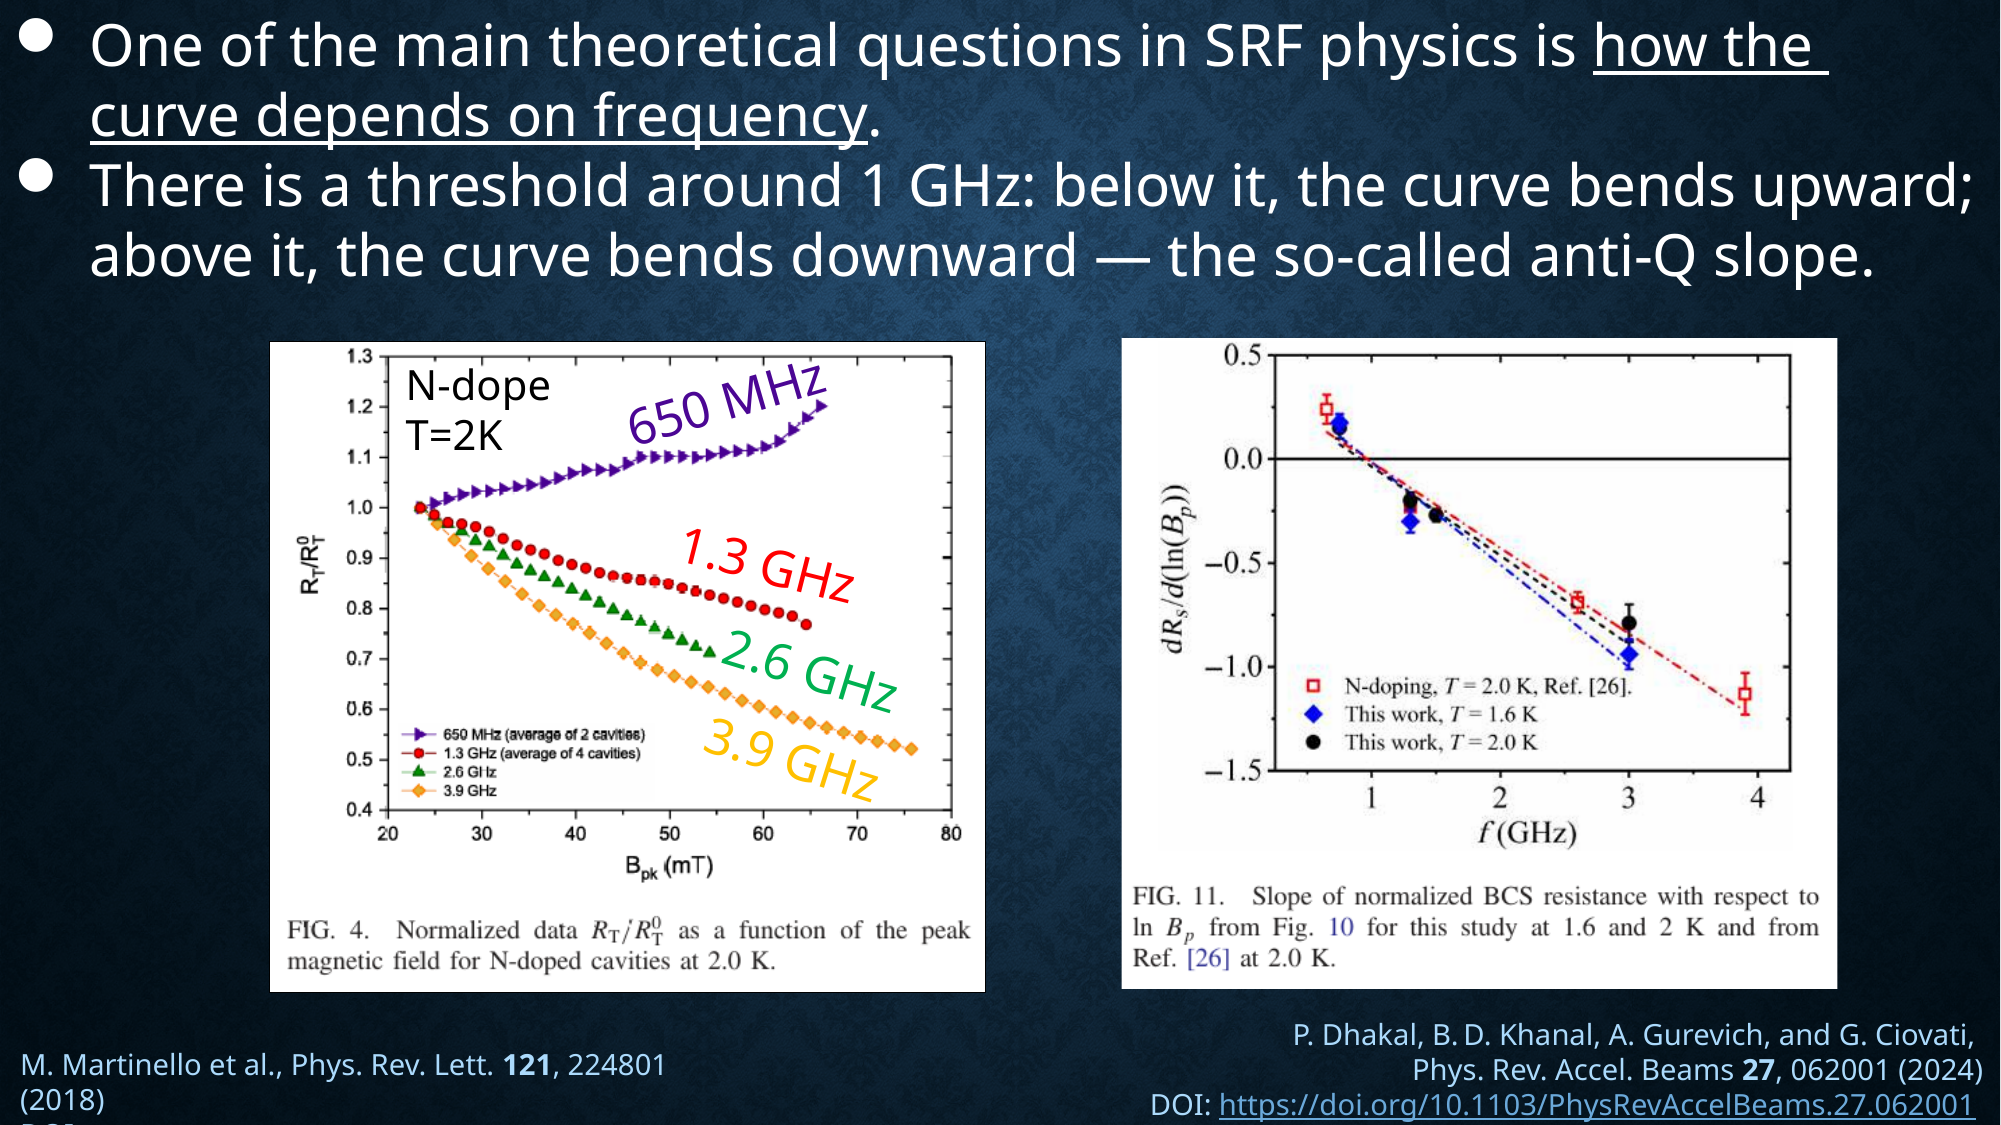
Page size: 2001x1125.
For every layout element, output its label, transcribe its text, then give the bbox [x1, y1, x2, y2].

text_box M. Martinello et al., Phys. Rev. Lett. 121, 224801 (2018) DOI: https://doi.org/10.1103/PhysRevLett.121.224801 [5, 1038, 757, 1125]
text_box P. Dhakal, B. D. Khanal, A. Gurevich, and G. Ciovati, Phys. Rev. Accel. Beams 27, 062001 (2024) DOI: https://doi.org/10.1103/PhysRevAccelBeams.27.062001 [1115, 1009, 1998, 1125]
text_box 650 MHz [797, 331, 830, 340]
picture [1121, 337, 1838, 990]
picture [269, 341, 987, 993]
